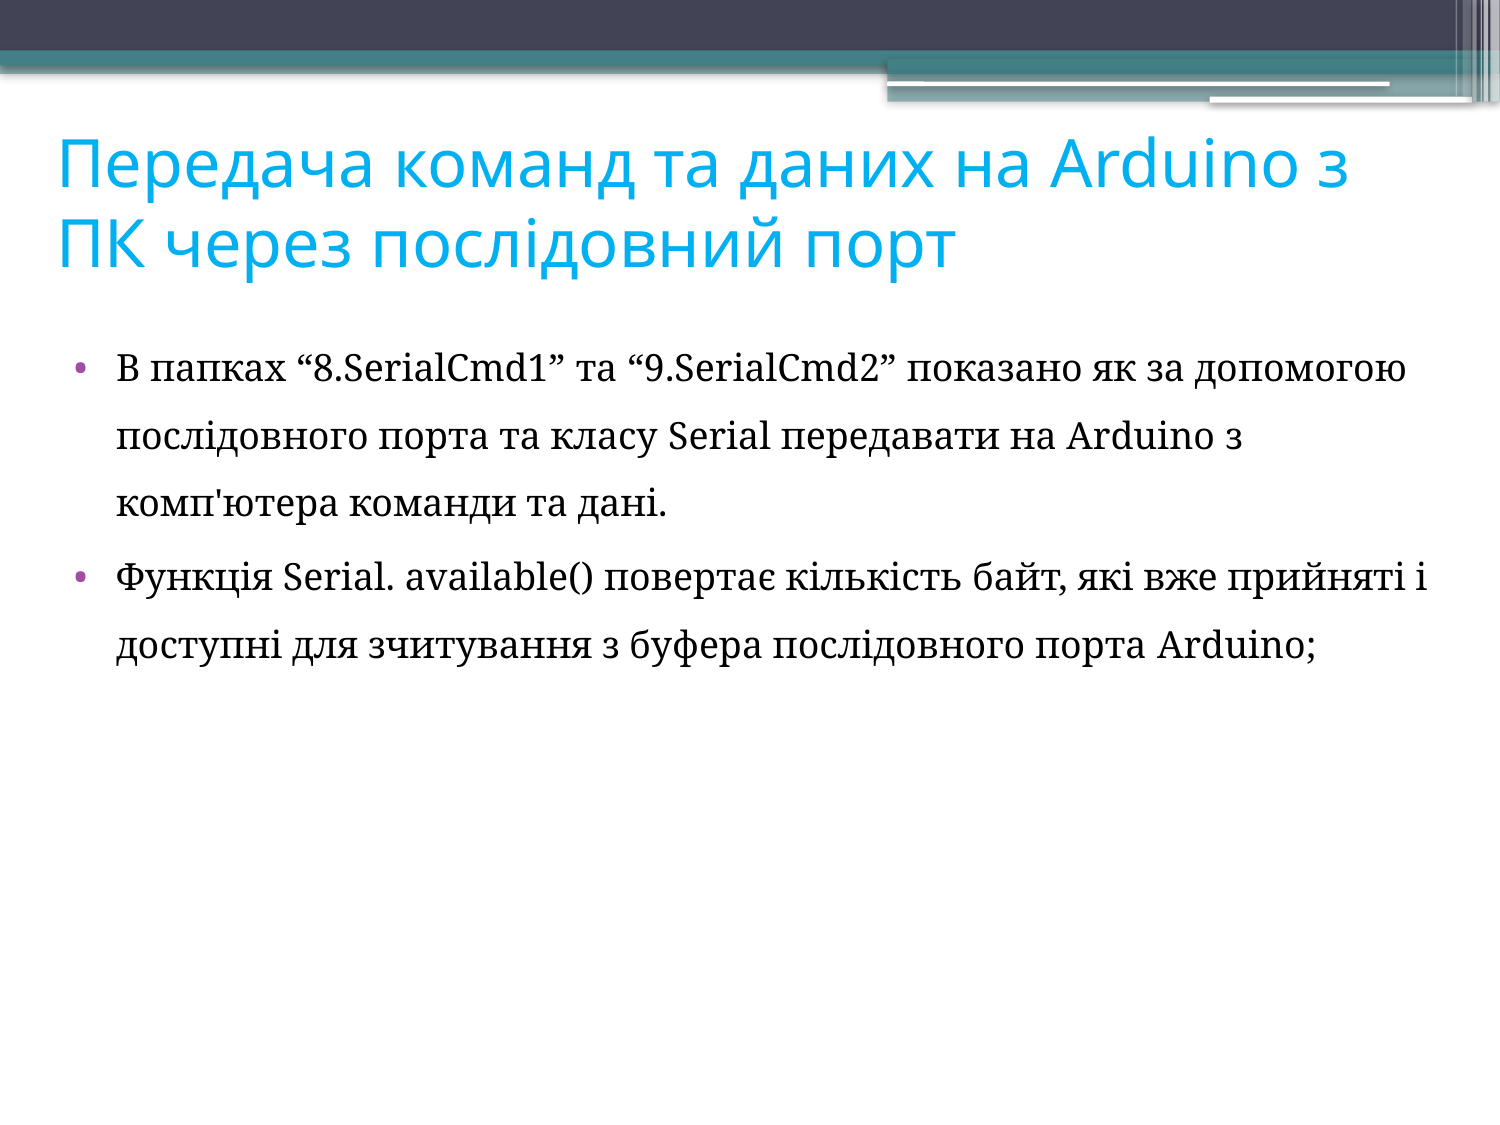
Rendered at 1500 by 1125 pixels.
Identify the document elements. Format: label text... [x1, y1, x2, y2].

text_box [53, 326, 1483, 1083]
title Передача команд та даних на Arduino з ПК через послідовний порт [41, 113, 1436, 289]
text_box В папках “8.SerialCmd1” та “9.SerialCmd2” показано як за допомогою послідовного порта та класу Serial передавати на Arduino з комп'ютера команди та дані. Функція Serial. available() повертає кількість байт, які вже прийняті і доступні для зчитування з буфера послідовного порта Arduino; [41, 314, 1471, 1071]
